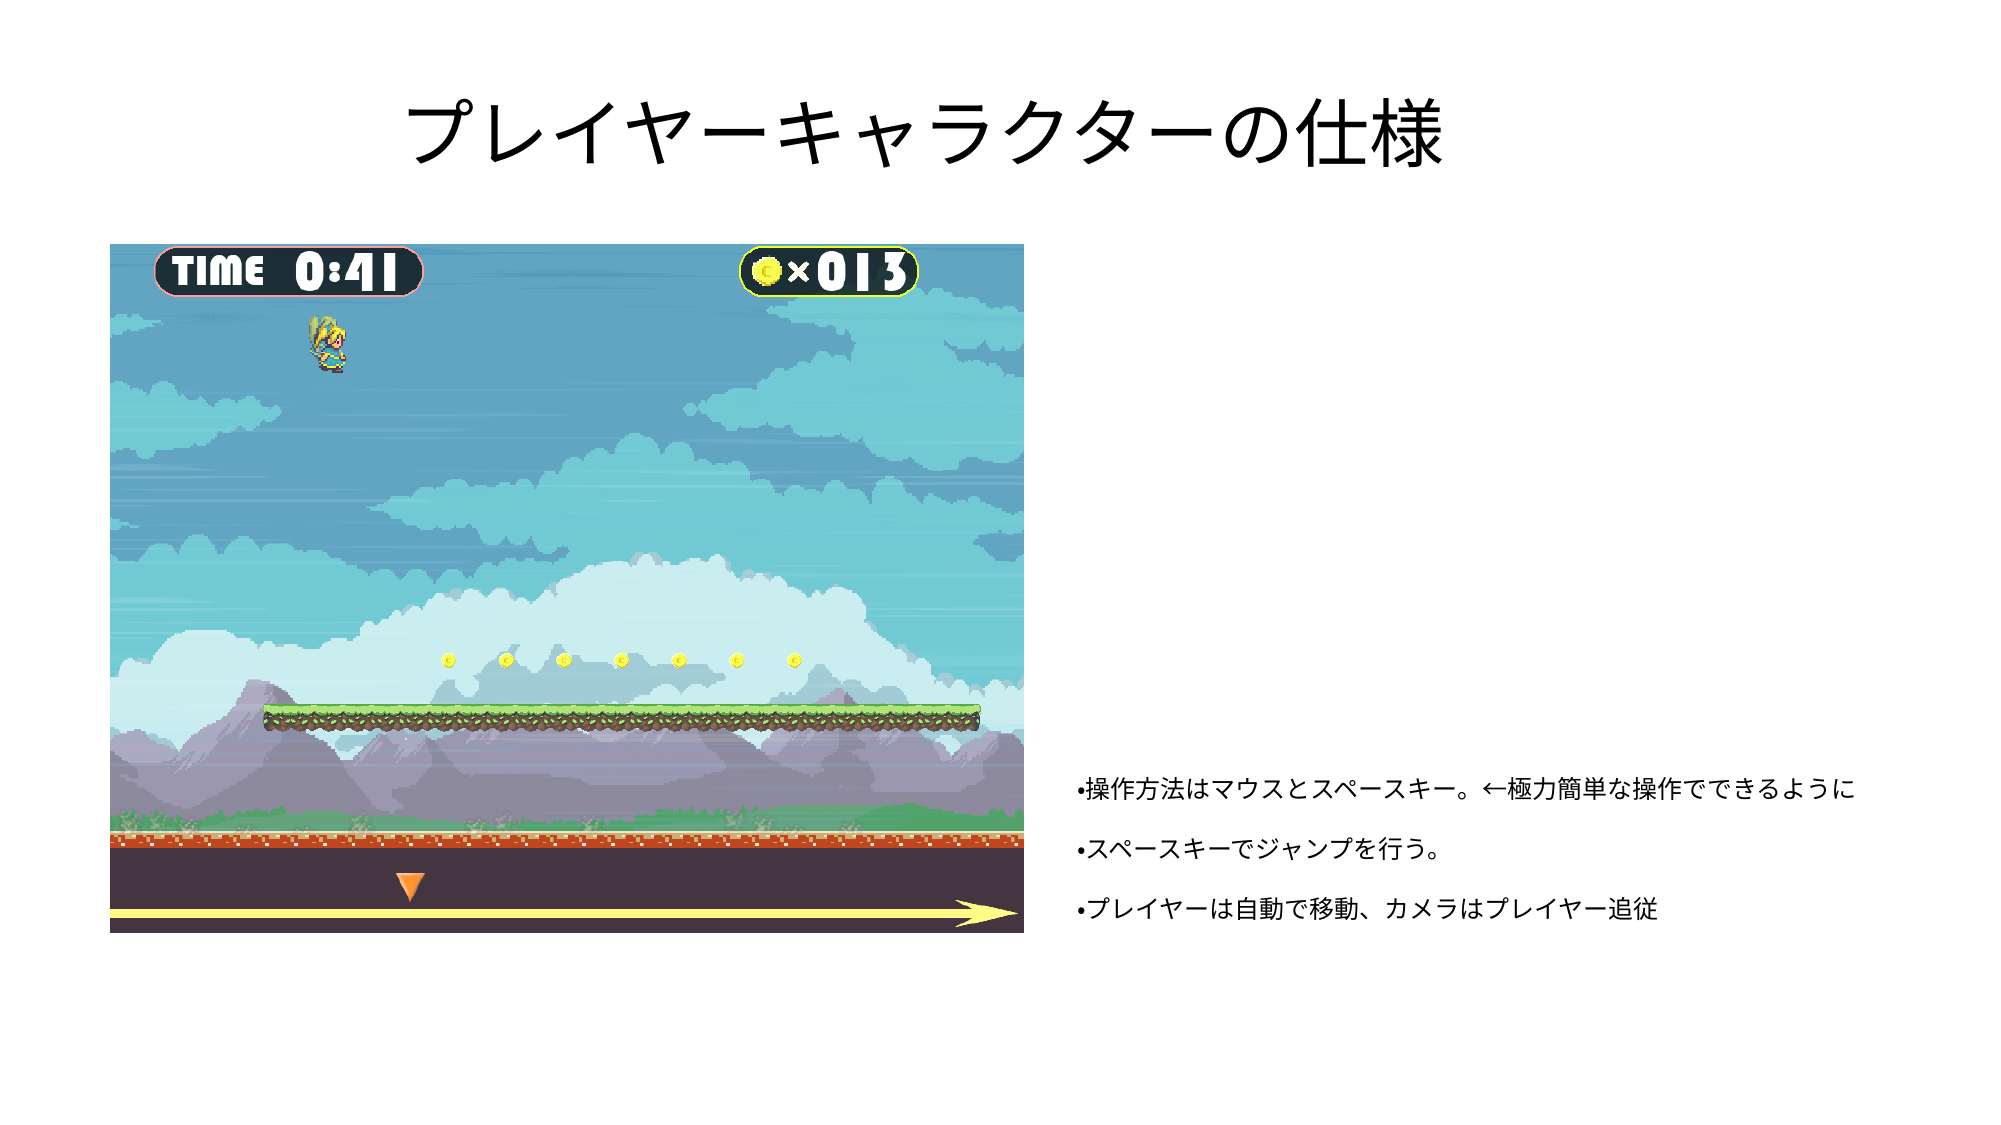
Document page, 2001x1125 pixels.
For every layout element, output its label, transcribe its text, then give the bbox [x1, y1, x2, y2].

text_box プレイヤーキャラクターの仕様 [385, 78, 1662, 184]
text_box ・操作方法はマウスとスペースキー。←極力簡単な操作でできるように ・スペースキーでジャンプを行う。 ・プレイヤーは自動で移動、カメラはプレイヤー追従 [1062, 766, 2000, 931]
picture [110, 244, 1024, 933]
